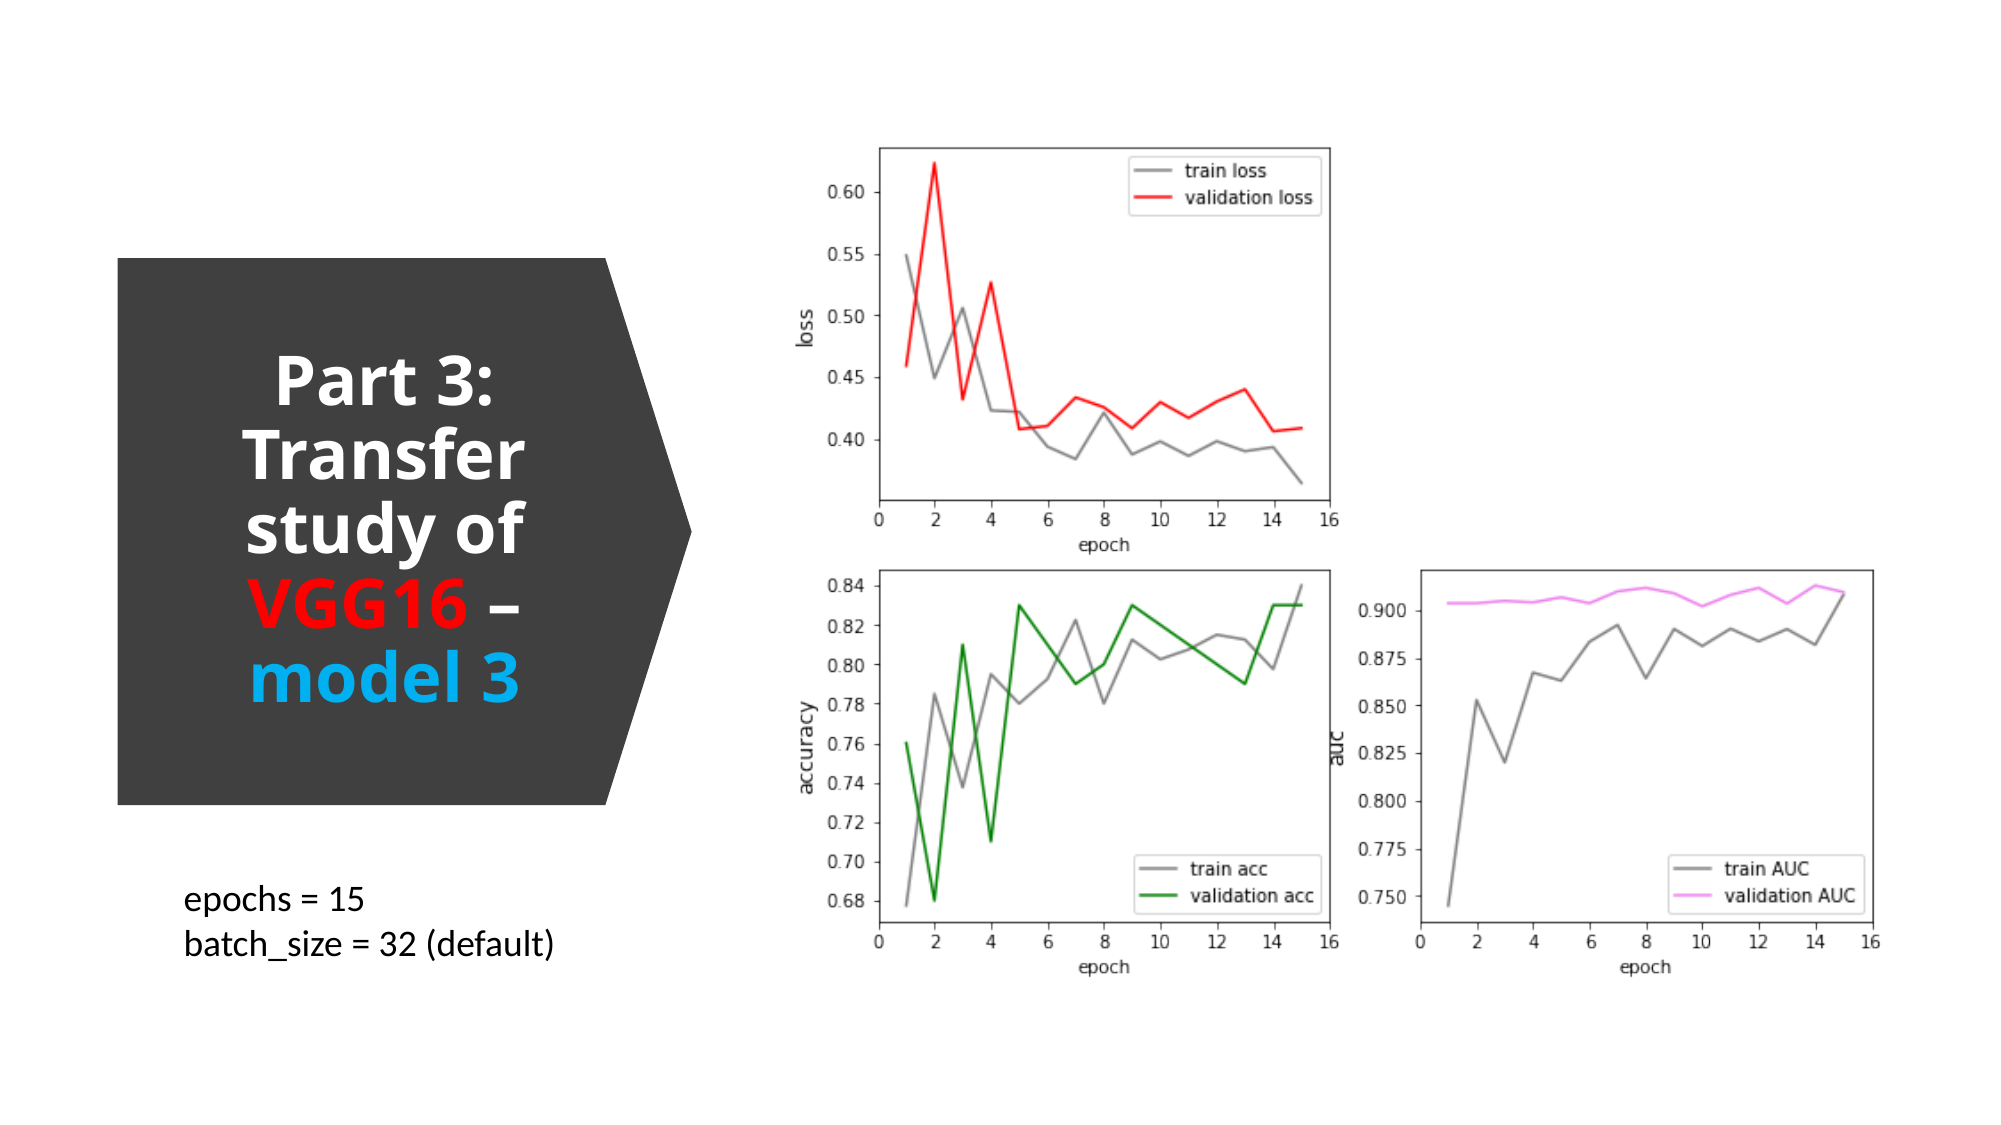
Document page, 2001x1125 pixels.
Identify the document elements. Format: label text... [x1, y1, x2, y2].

text_box [116, 257, 693, 807]
text_box epochs = 15 batch_size = 32 (default) [168, 866, 601, 972]
picture [783, 135, 1896, 990]
title Part 3: Transfer study of VGG16 – model 3 [168, 322, 601, 741]
